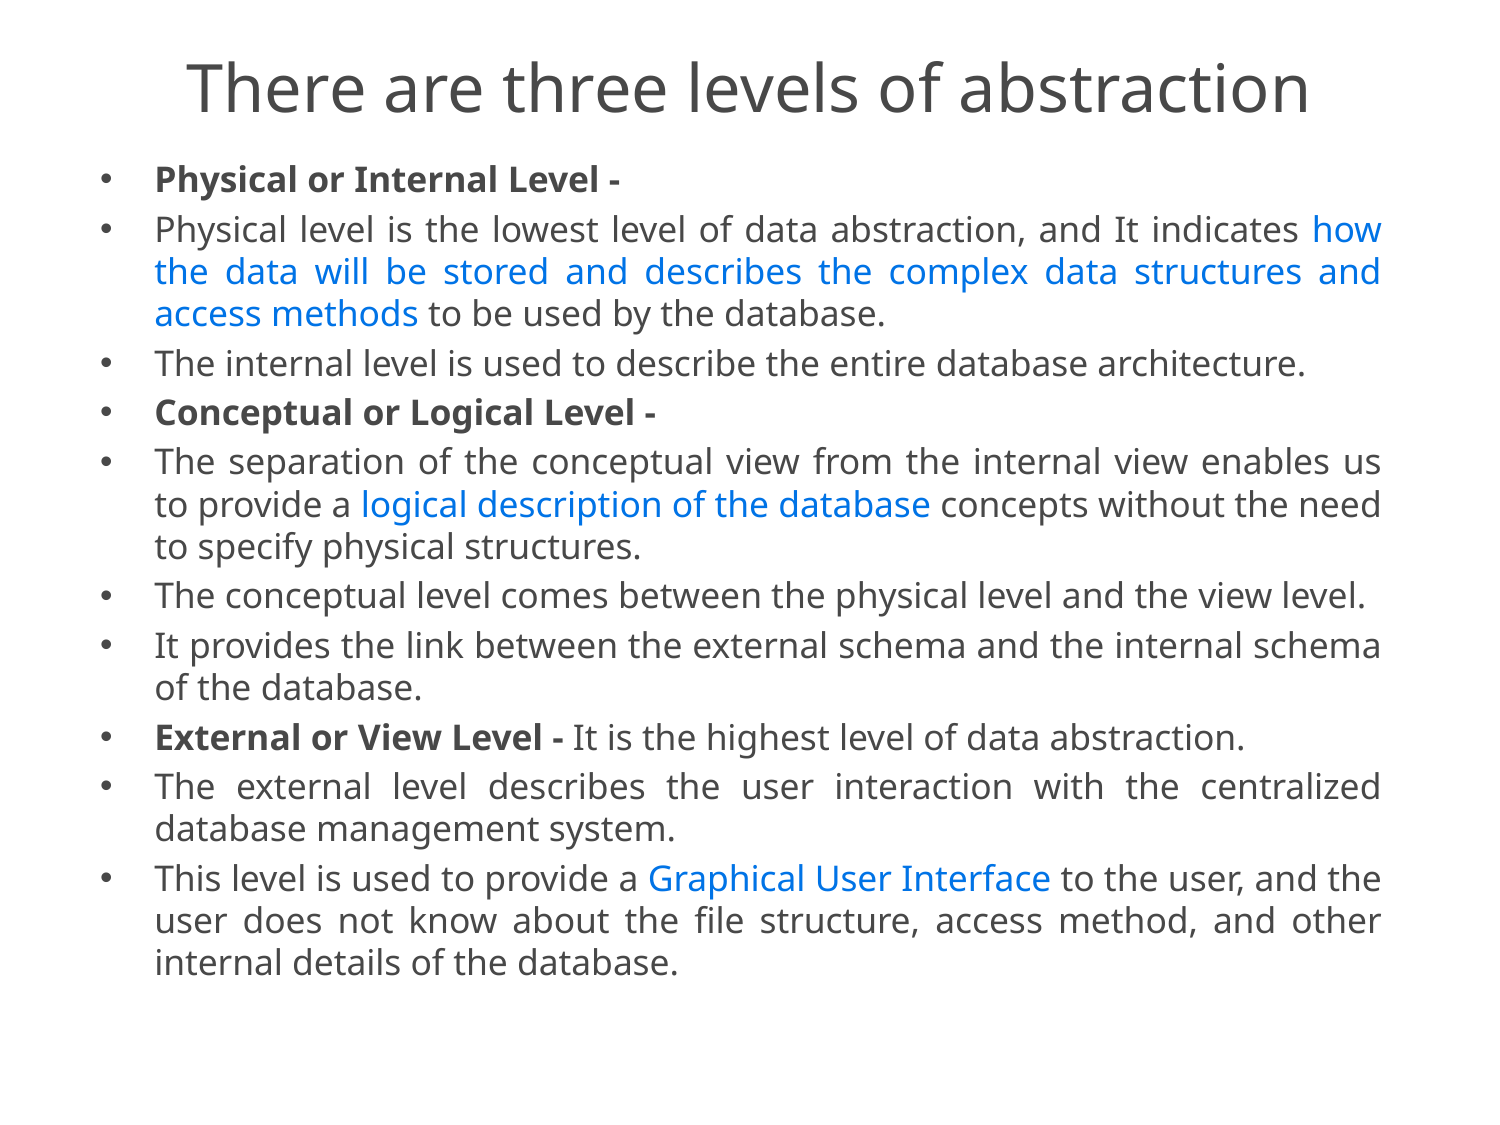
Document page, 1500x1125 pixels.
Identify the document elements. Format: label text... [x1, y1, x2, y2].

list Physical or Internal Level - Physical level is the lowest level of data abstraction, and It indicates how the data will be stored and describes the complex data structures and access methods to be used by the database. The internal level is used to describe the entire database architecture. Conceptual or Logical Level - The separation of the conceptual view from the internal view enables us to provide a logical description of the database concepts without the need to specify physical structures. The conceptual level comes between the physical level and the view level. It provides the link between the external schema and the internal schema of the database. External or View Level - It is the highest level of data abstraction. The external level describes the user interaction with the centralized database management system. This level is used to provide a Graphical User Interface to the user, and the user does not know about the file structure, access method, and other internal details of the database. [85, 149, 1397, 1014]
title There are three levels of abstraction [103, 59, 1397, 112]
